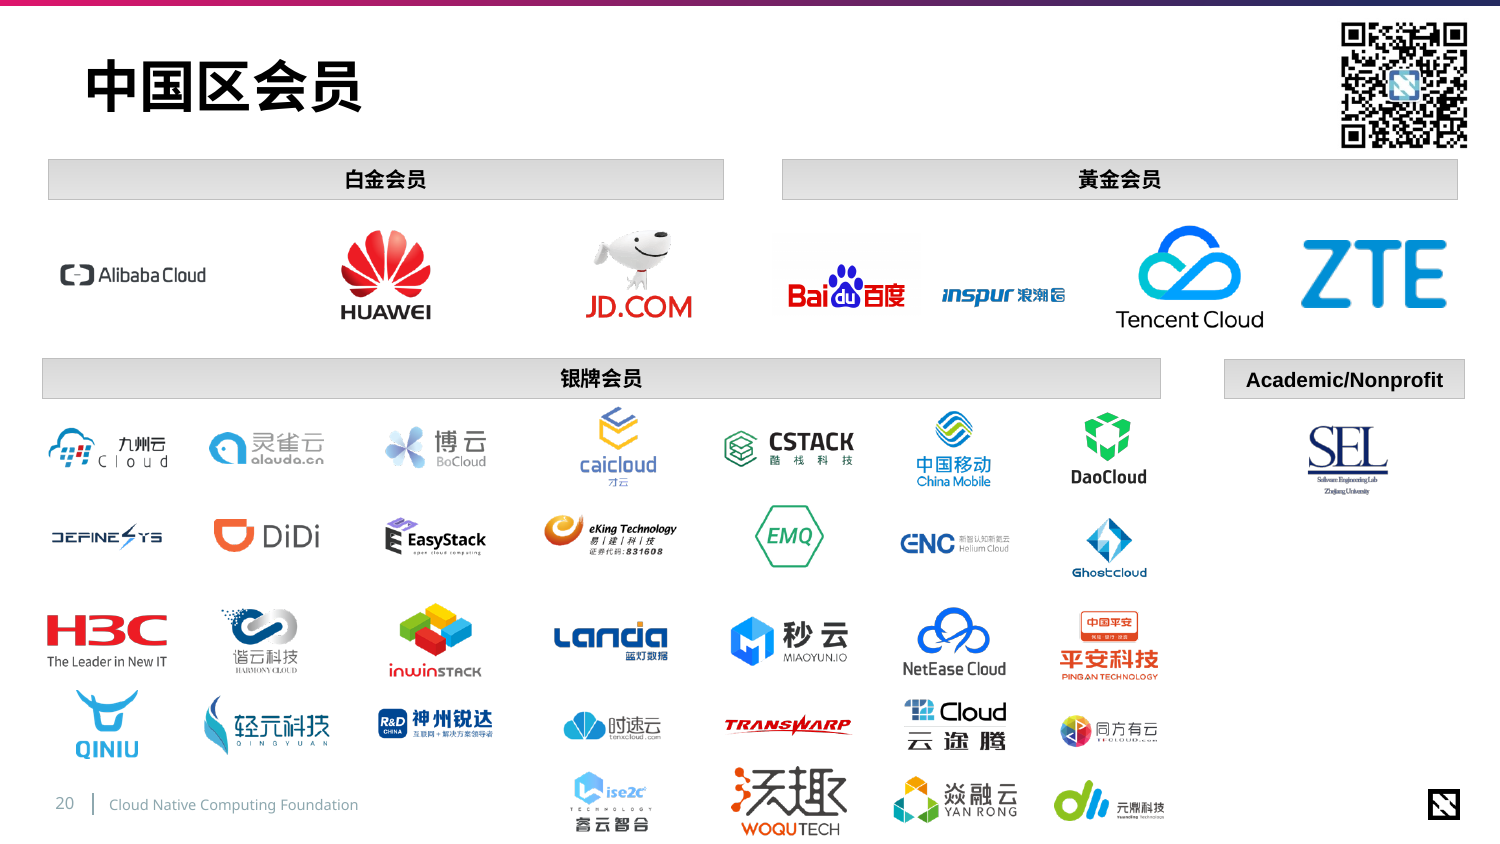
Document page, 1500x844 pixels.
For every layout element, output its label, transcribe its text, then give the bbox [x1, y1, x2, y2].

picture [1428, 789, 1460, 820]
picture [752, 499, 827, 573]
picture [901, 697, 1008, 752]
picture [1058, 515, 1160, 578]
picture [1115, 222, 1265, 330]
text_box 黃金会员 [782, 159, 1458, 200]
picture [1054, 780, 1164, 822]
picture [546, 609, 675, 673]
picture [1060, 712, 1157, 750]
picture [731, 766, 848, 836]
picture [555, 695, 666, 755]
picture [770, 233, 921, 316]
picture [44, 602, 169, 679]
picture [1319, 240, 1408, 309]
picture [728, 613, 851, 668]
text_box 白金会员 [48, 159, 724, 200]
picture [1059, 608, 1158, 682]
picture [1298, 240, 1333, 309]
picture [46, 422, 168, 474]
picture [559, 401, 662, 495]
picture [890, 773, 1019, 829]
text_box 银牌会员 [42, 358, 1161, 399]
picture [899, 530, 1010, 556]
picture [202, 693, 331, 757]
picture [568, 768, 654, 834]
picture [377, 708, 494, 741]
picture [75, 690, 138, 760]
picture [385, 592, 486, 689]
picture [1416, 240, 1450, 309]
picture [39, 517, 175, 554]
title 中国区会员 [42, 52, 1325, 126]
picture [57, 228, 209, 321]
text_box Academic/Nonprofit [1224, 359, 1465, 399]
picture [211, 606, 321, 675]
picture [1070, 410, 1148, 486]
picture [383, 515, 488, 556]
picture [914, 404, 995, 492]
picture [536, 512, 686, 559]
picture [725, 713, 854, 736]
picture [1283, 420, 1406, 497]
picture [893, 602, 1016, 679]
picture [213, 519, 319, 553]
picture [939, 284, 1067, 312]
picture [1330, 12, 1477, 159]
picture [563, 228, 714, 321]
picture [383, 424, 488, 472]
picture [310, 228, 461, 321]
picture [209, 432, 324, 464]
picture [721, 424, 857, 472]
